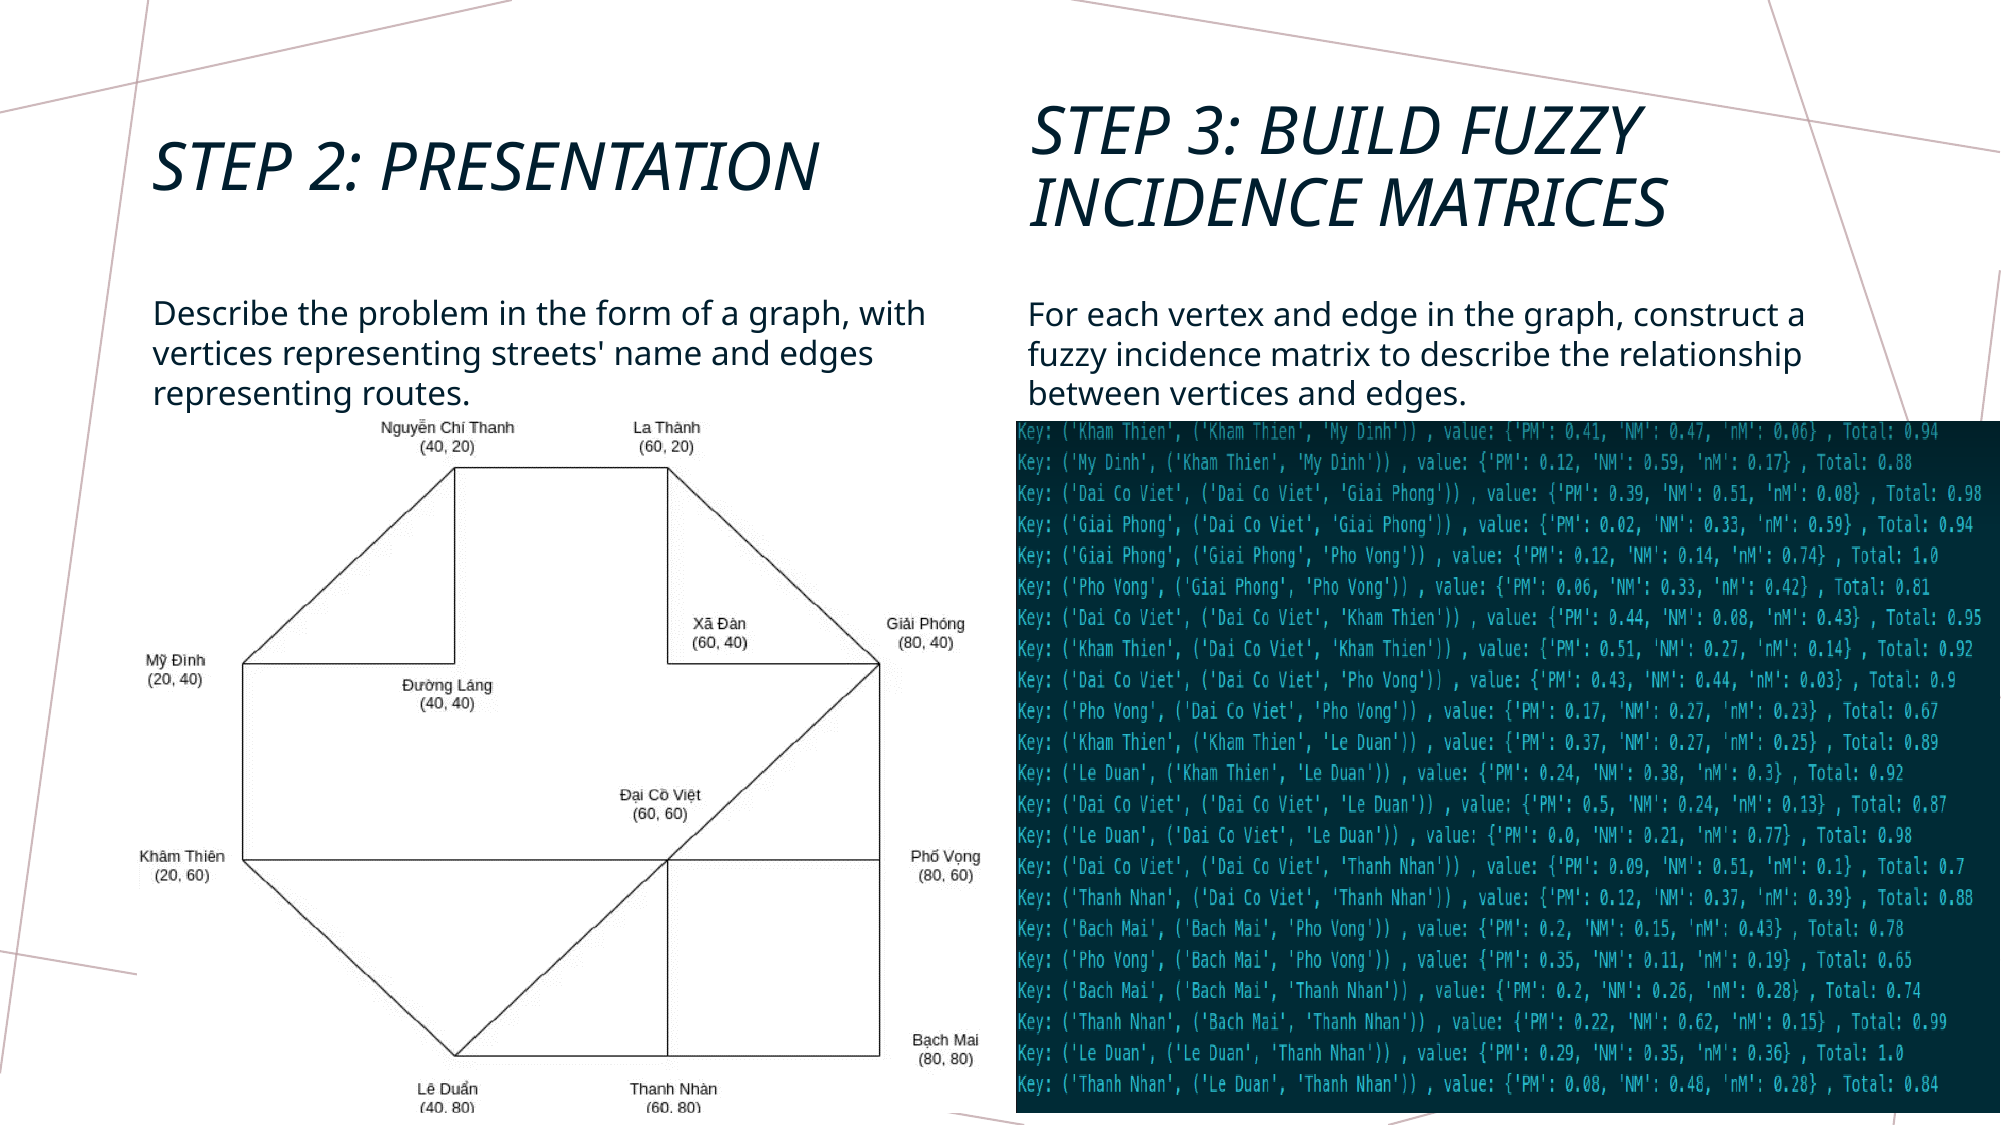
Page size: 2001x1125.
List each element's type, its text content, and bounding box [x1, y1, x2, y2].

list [137, 419, 984, 1113]
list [1016, 421, 2000, 1113]
list For each vertex and edge in the graph, construct a fuzzy incidence matrix to describe the relationship between vertices and edges. [1012, 284, 1863, 420]
text_box Step 3: Build Fuzzy Incidence Matrices [1016, 59, 1863, 278]
list Describe the problem in the form of a graph, with vertices representing streets' name and edges representing routes. [137, 284, 984, 419]
title Step 2: Presentation [137, 59, 984, 278]
